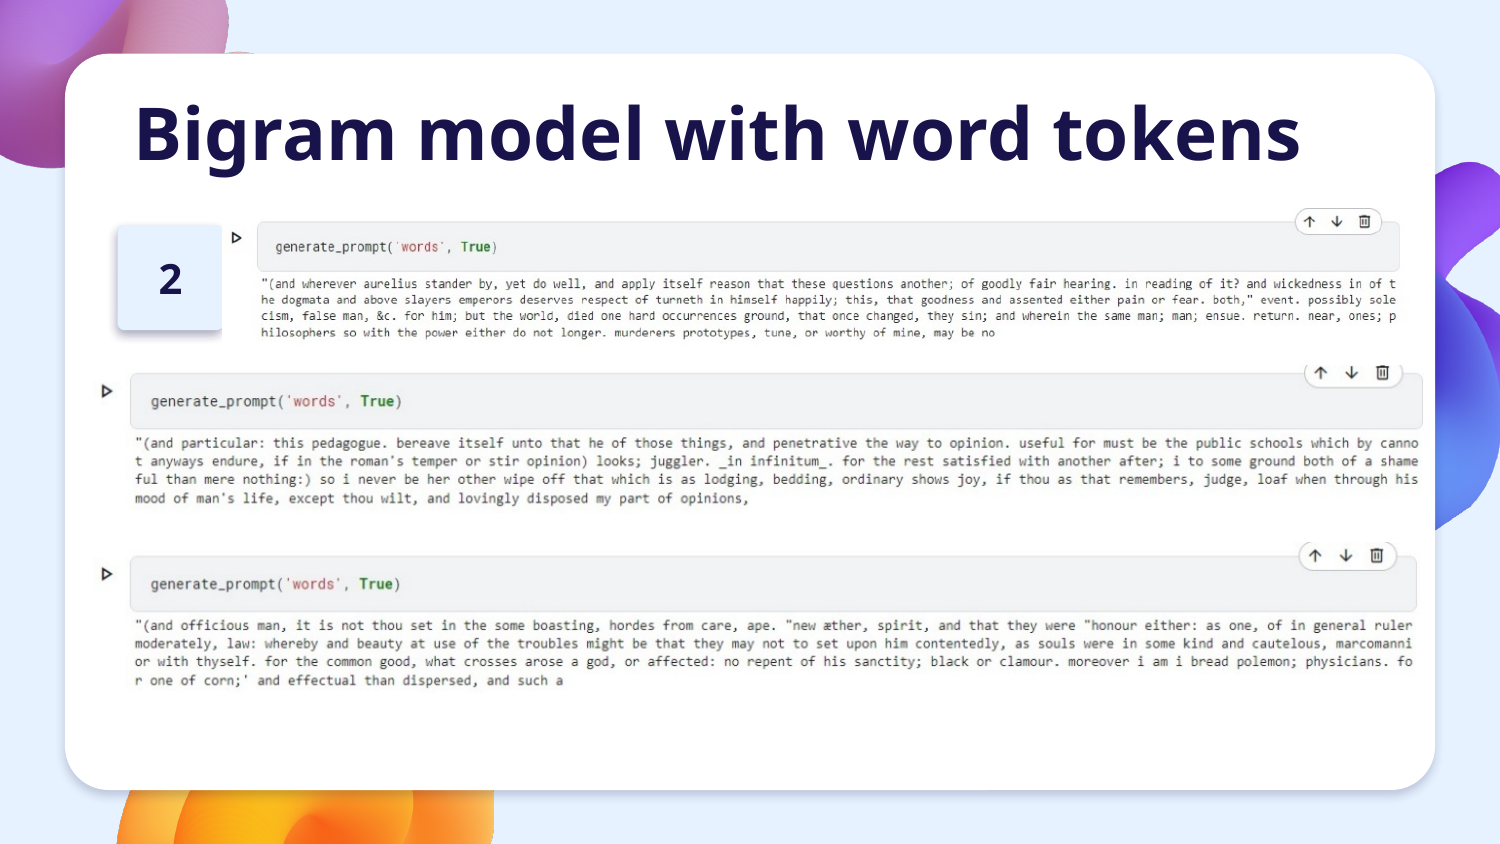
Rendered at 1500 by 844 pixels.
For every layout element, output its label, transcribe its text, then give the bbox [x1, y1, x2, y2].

picture [0, 0, 346, 280]
picture [221, 208, 1419, 347]
picture [93, 542, 1420, 693]
picture [93, 365, 1425, 514]
picture [1436, 96, 1500, 529]
picture [116, 791, 494, 844]
text_box 2 [117, 225, 216, 331]
title Bigram model with word tokens [118, 72, 1382, 167]
